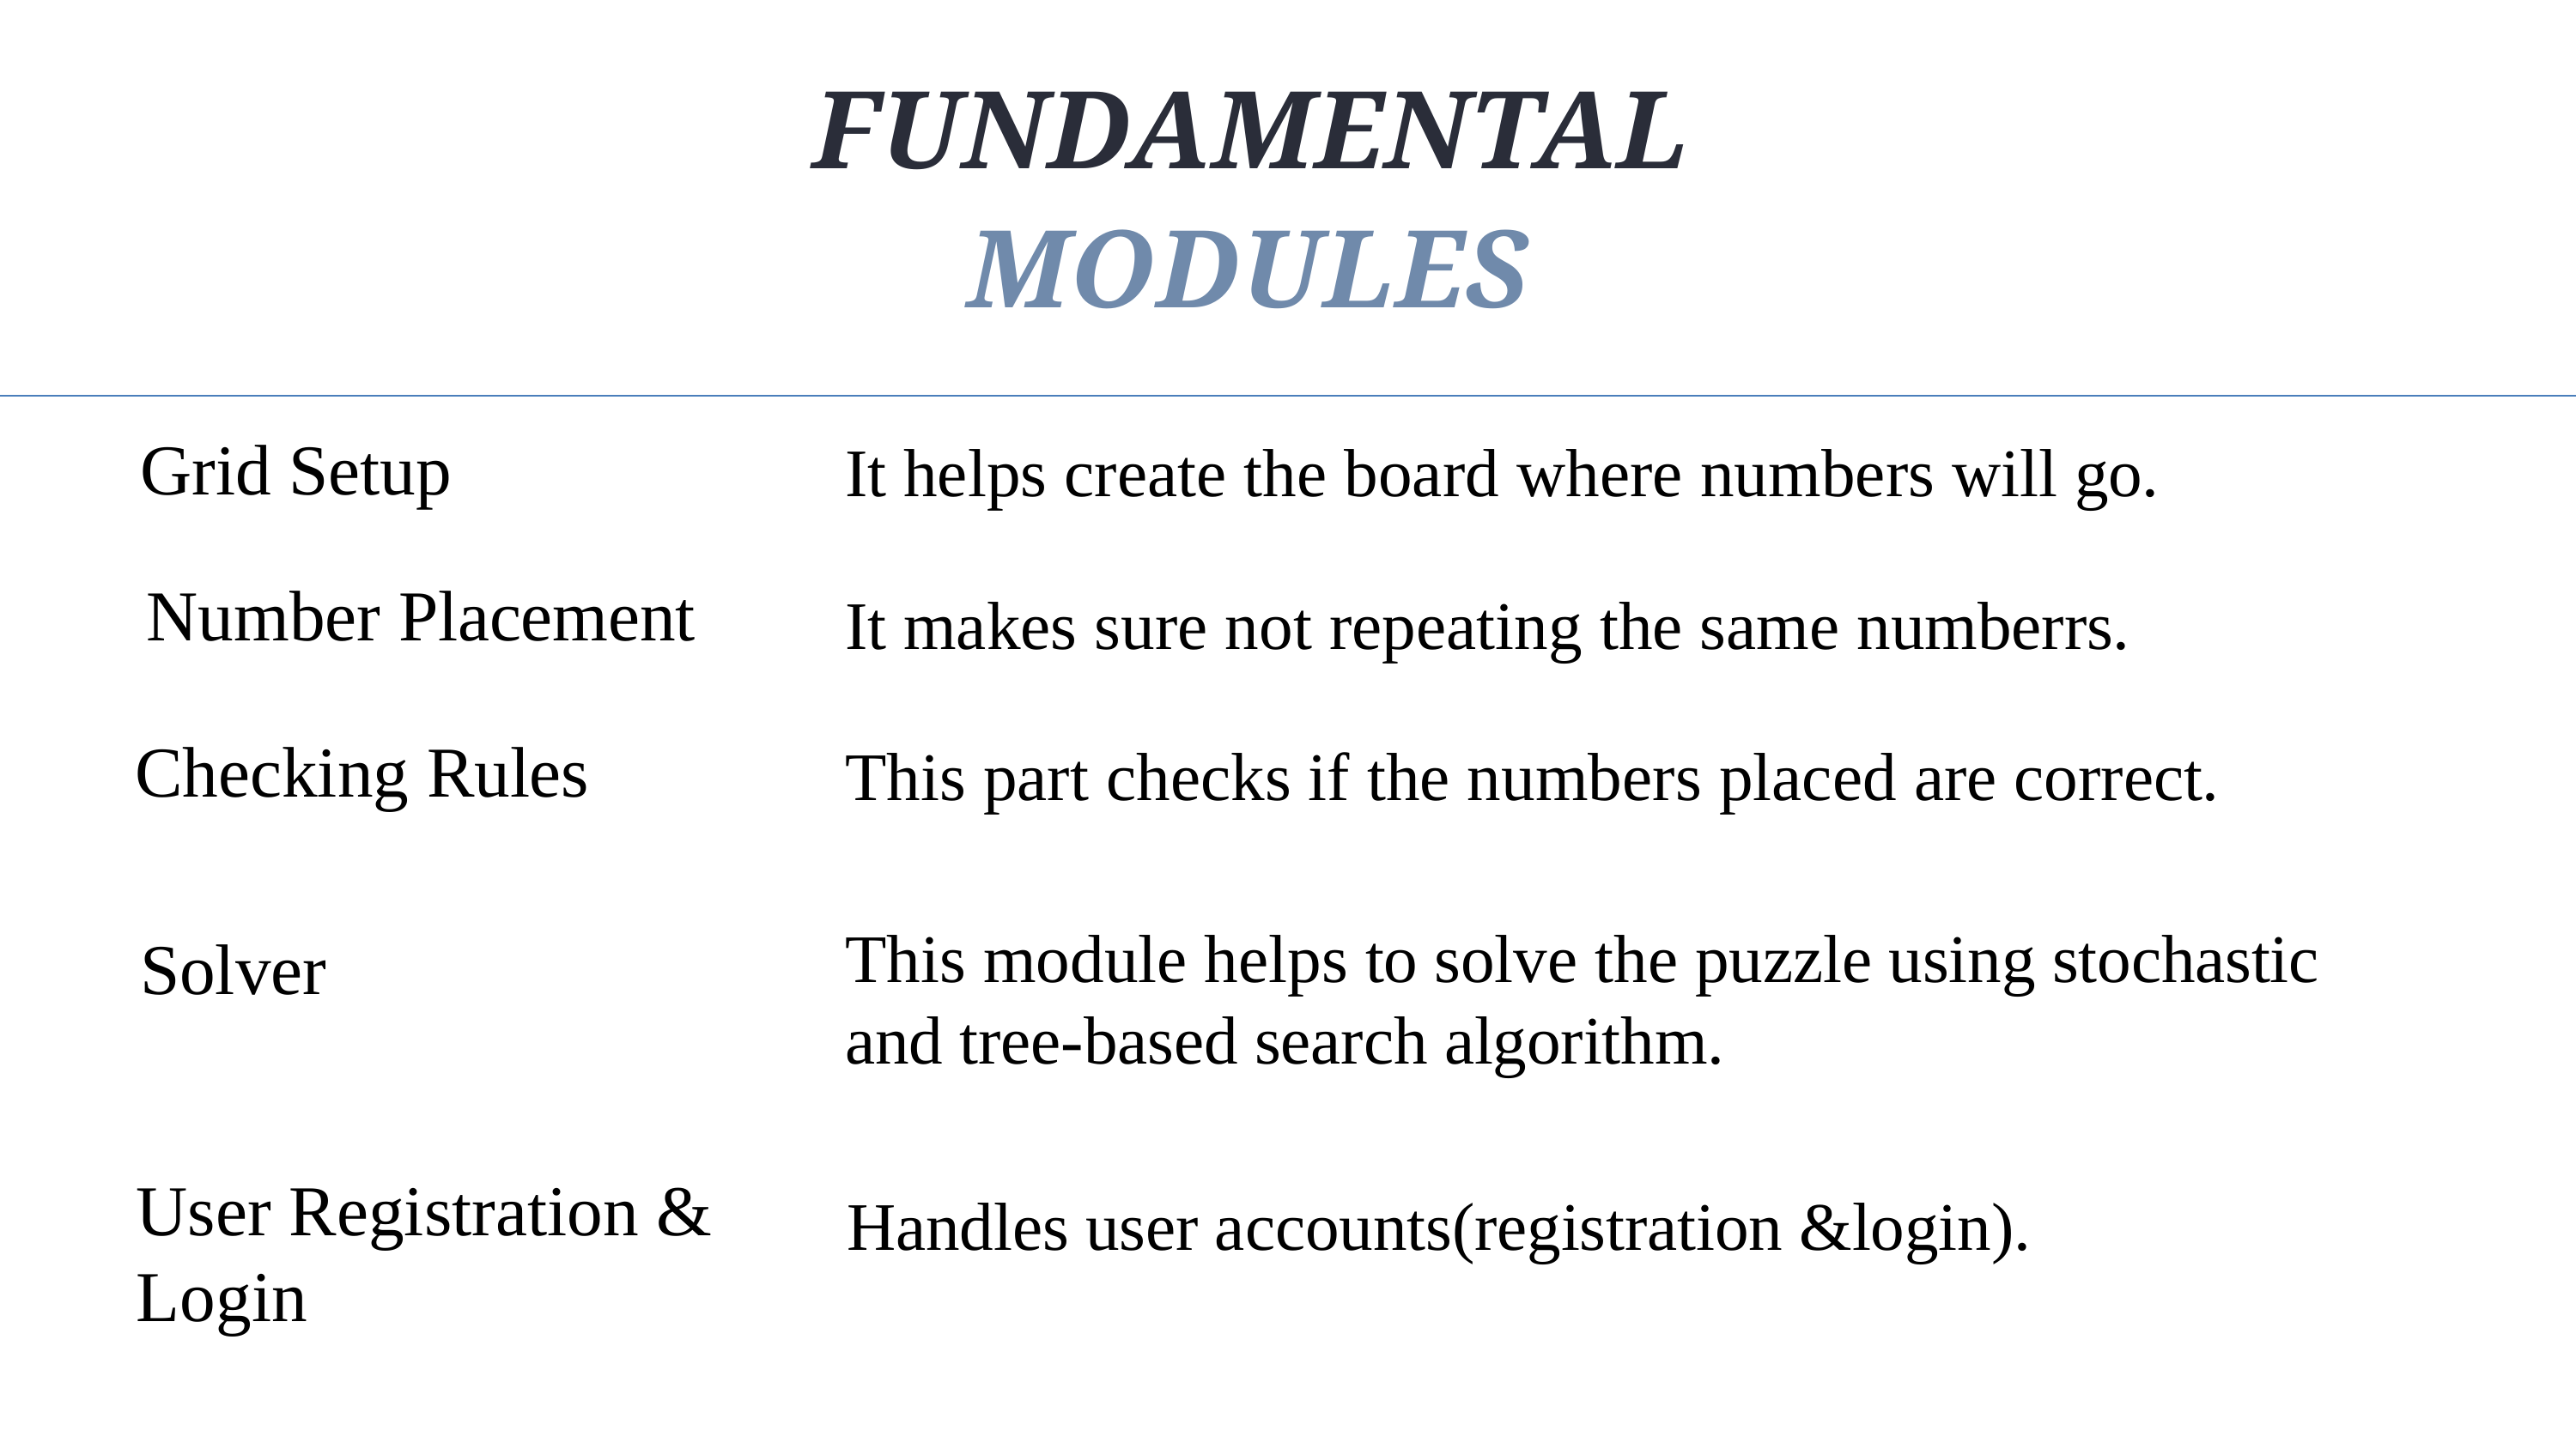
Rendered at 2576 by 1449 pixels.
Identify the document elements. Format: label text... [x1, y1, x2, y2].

text_box It helps create the board where numbers will go. [843, 427, 2415, 511]
text_box This module helps to solve the puzzle using stochastic and tree-based search algorithm. [843, 912, 2416, 1078]
text_box Number Placement [144, 567, 823, 656]
text_box Grid Setup [138, 421, 816, 509]
text_box User Registration & Login [134, 1162, 823, 1337]
title FUNDAMENTAL MODULES [92, 43, 1711, 330]
text_box It makes sure not repeating the same numberrs. [843, 579, 2452, 664]
text_box Checking Rules [133, 724, 811, 812]
text_box Solver [138, 920, 817, 1009]
text_box Handles user accounts(registration &login). [845, 1180, 2416, 1264]
text_box This part checks if the numbers placed are correct. [843, 731, 2416, 815]
